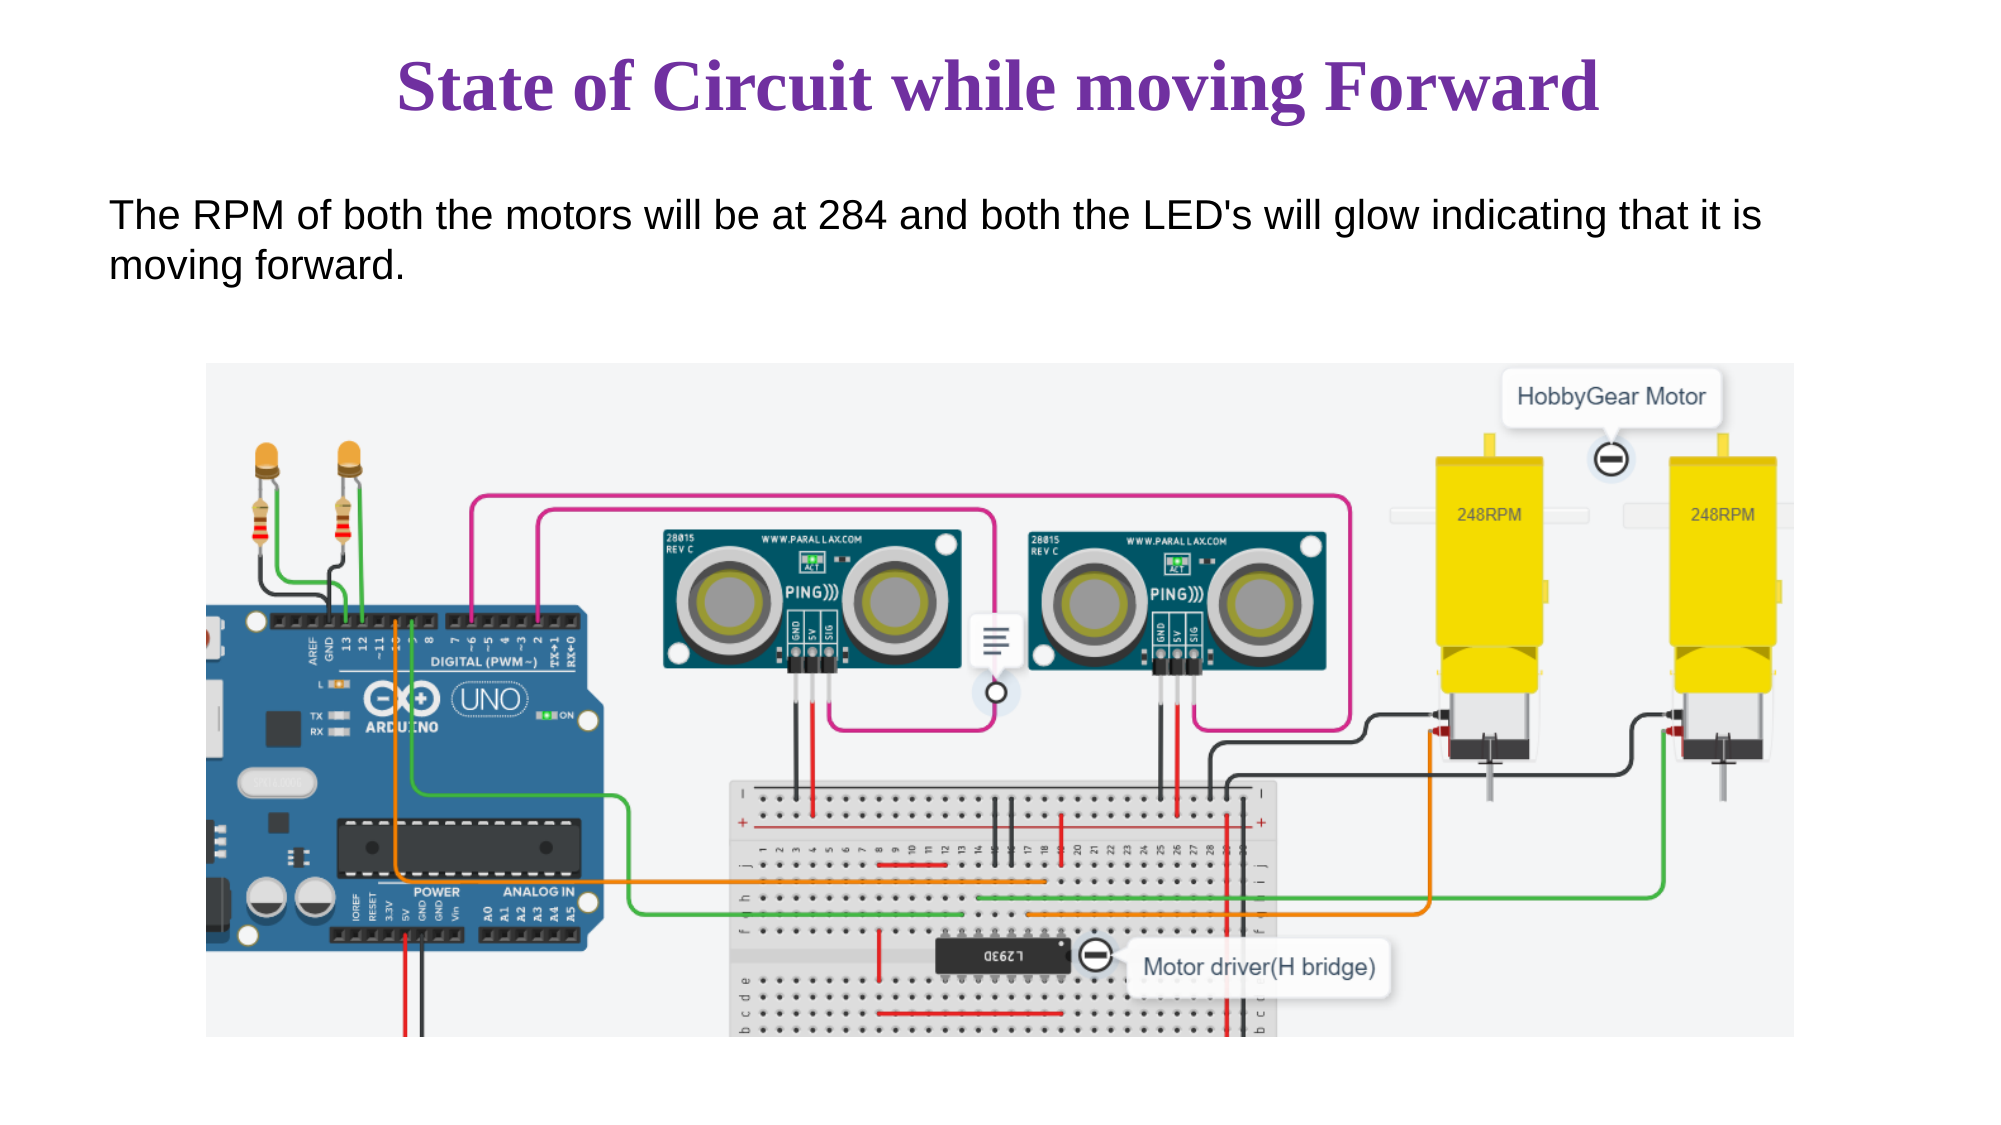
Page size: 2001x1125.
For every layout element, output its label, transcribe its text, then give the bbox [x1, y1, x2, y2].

picture [206, 363, 1794, 1037]
text_box The RPM of both the motors will be at 284 and both the LED's will glow indicating that it is moving forward. [93, 179, 1906, 295]
text_box State of Circuit while moving Forward [18, 30, 1981, 133]
